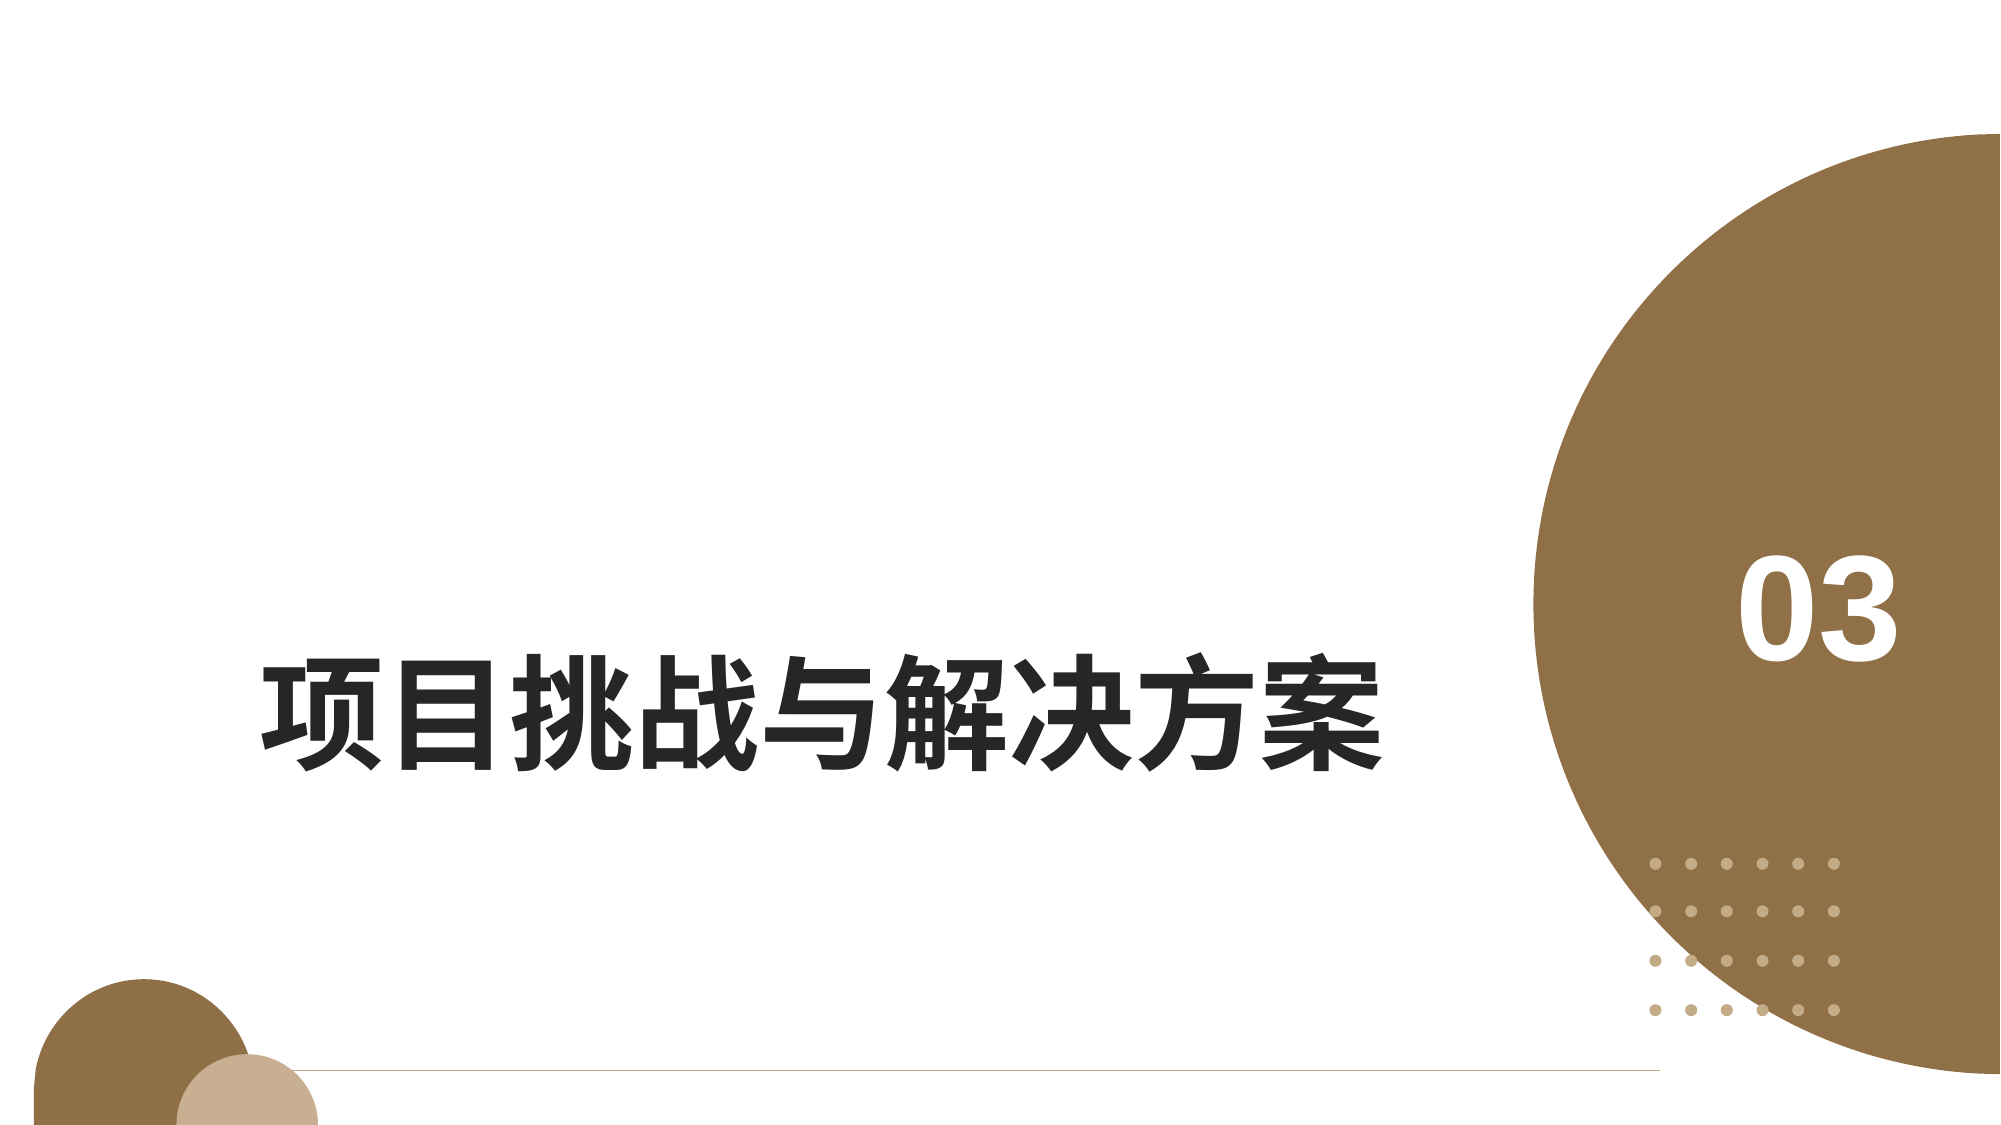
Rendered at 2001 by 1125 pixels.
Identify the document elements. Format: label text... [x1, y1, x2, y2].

list 03 [1684, 420, 1953, 727]
title 项目挑战与解决方案 [259, 468, 1420, 953]
